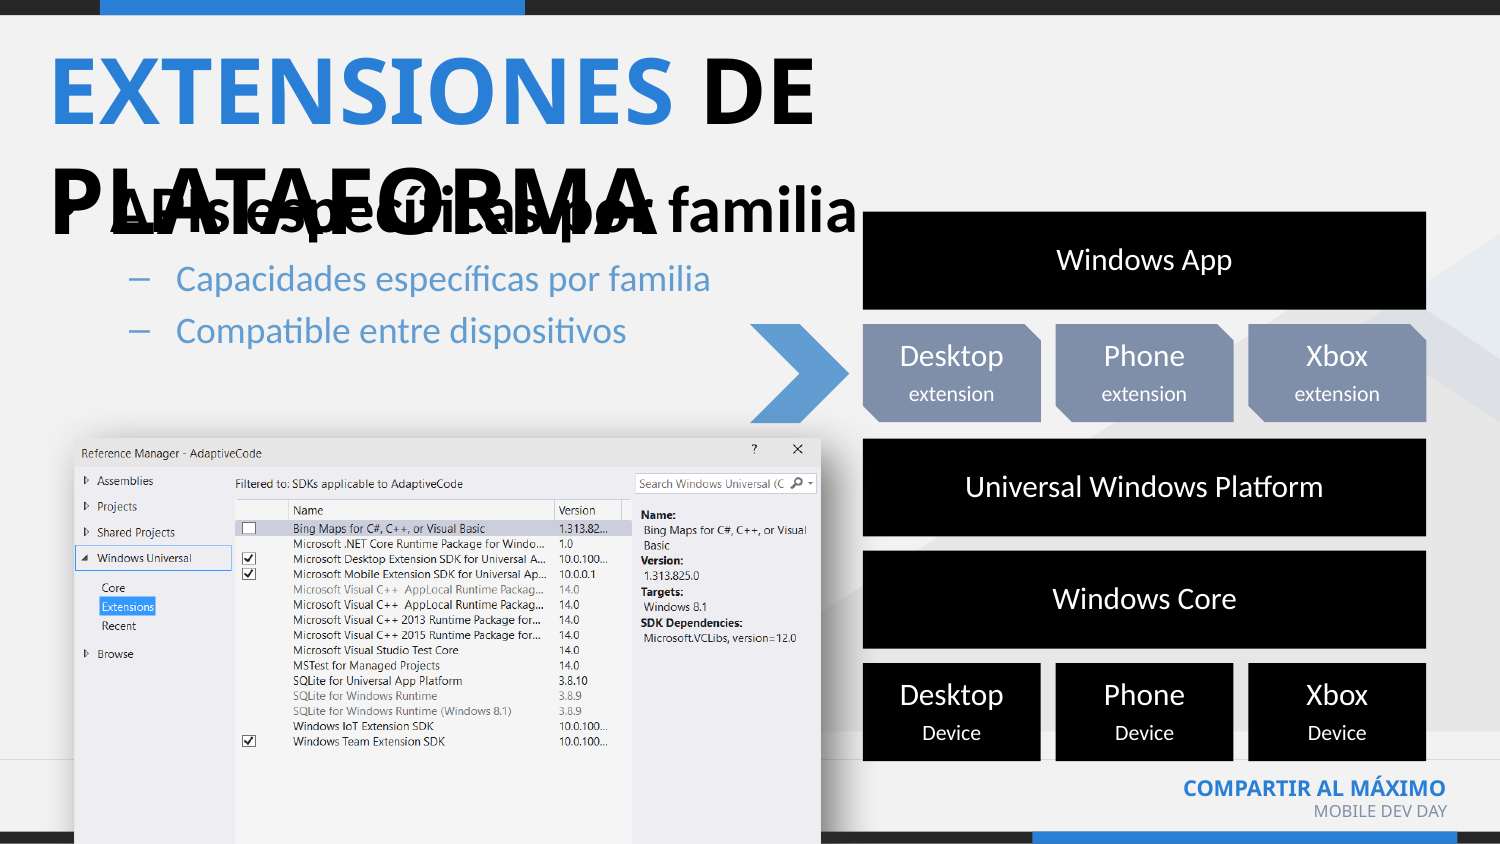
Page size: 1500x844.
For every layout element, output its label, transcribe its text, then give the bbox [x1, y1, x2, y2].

text_box Phone extension [1053, 321, 1236, 425]
text_box Desktop extension [860, 321, 1043, 425]
text_box Windows App [861, 210, 1428, 312]
picture [73, 438, 821, 844]
text_box [748, 321, 852, 421]
title EXTENSIONES DE PLATAFORMA [33, 25, 1467, 147]
list APIs específicas por familia Capacidades específicas por familia Compatible entre dispositivos [31, 148, 1500, 844]
text_box Xbox extension [1246, 321, 1429, 425]
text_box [862, 438, 1427, 762]
